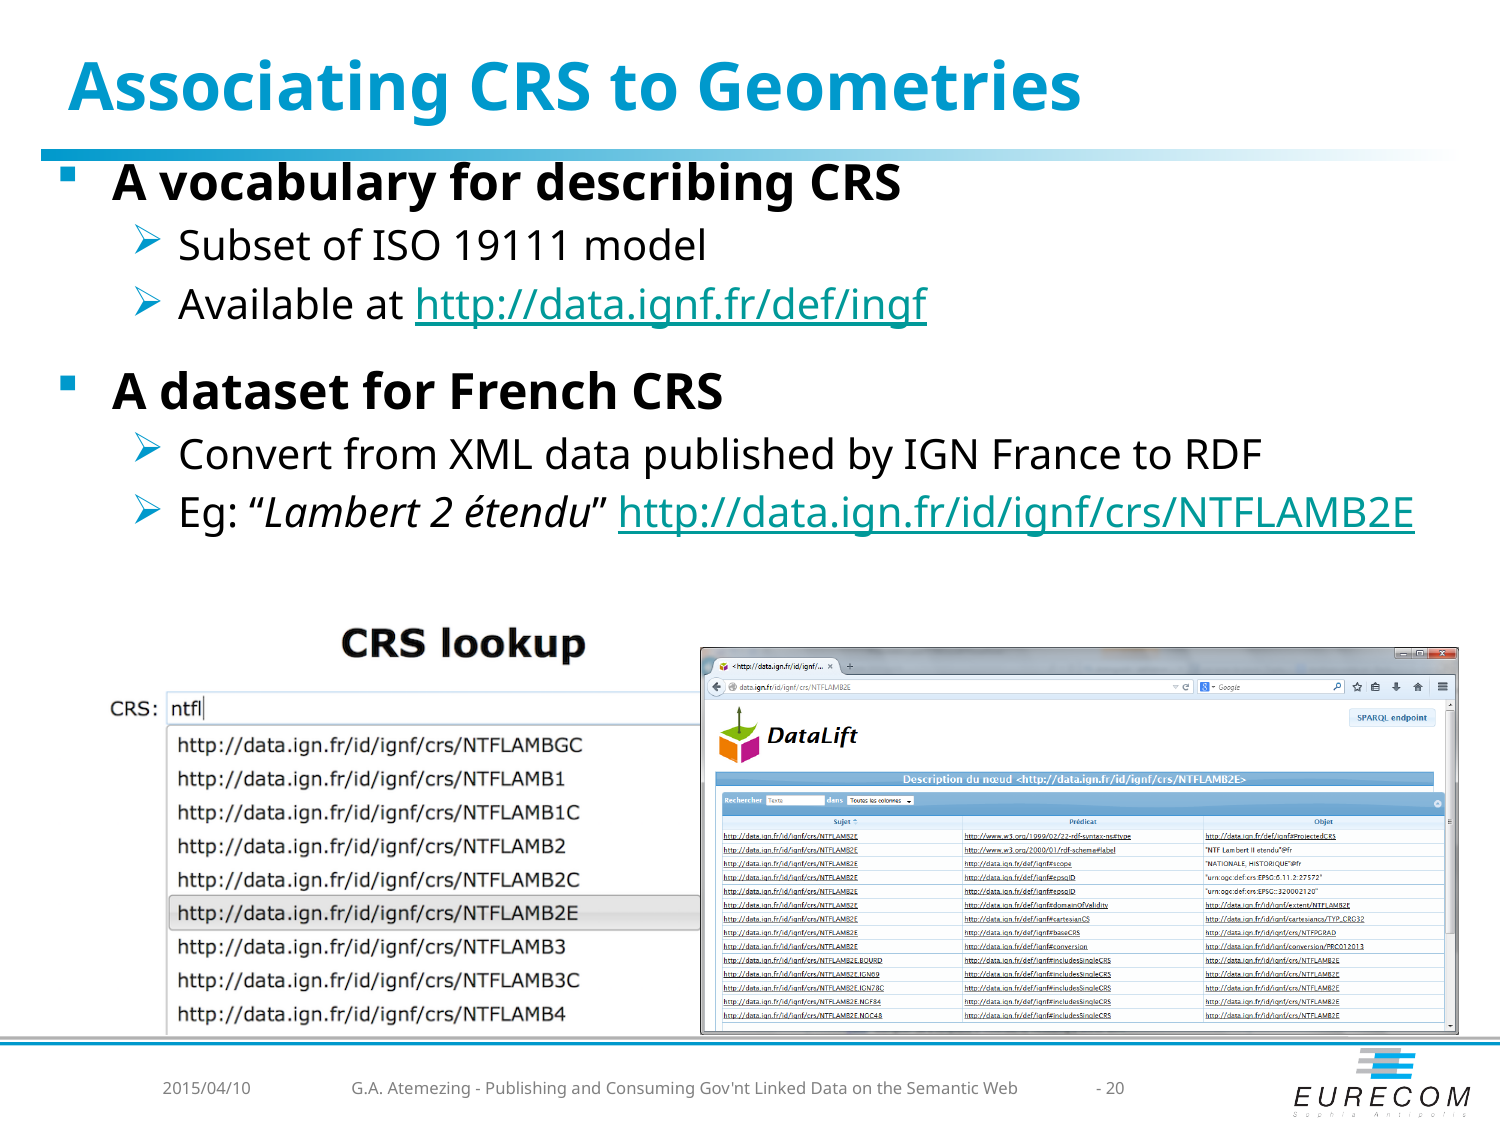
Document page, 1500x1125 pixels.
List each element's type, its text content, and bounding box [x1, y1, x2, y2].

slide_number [147, 1070, 325, 1103]
footer G.A. Atemezing - Publishing and Consuming Gov'nt Linked Data on the Semantic Web [336, 1070, 1069, 1107]
list A vocabulary for describing CRS Subset of ISO 19111 model Available at http://data.ignf.fr/def/ingf A dataset for French CRS Convert from XML data published by IGN France to RDF Eg: “Lambert 2 étendu” http://data.ign.fr/id/ignf/crs/NTFLAMB2E [40, 143, 1460, 647]
picture [2, 613, 1460, 1036]
slide_number - 20 [1080, 1070, 1200, 1103]
title Associating CRS to Geometries [52, 30, 1460, 138]
picture [1293, 1048, 1477, 1118]
